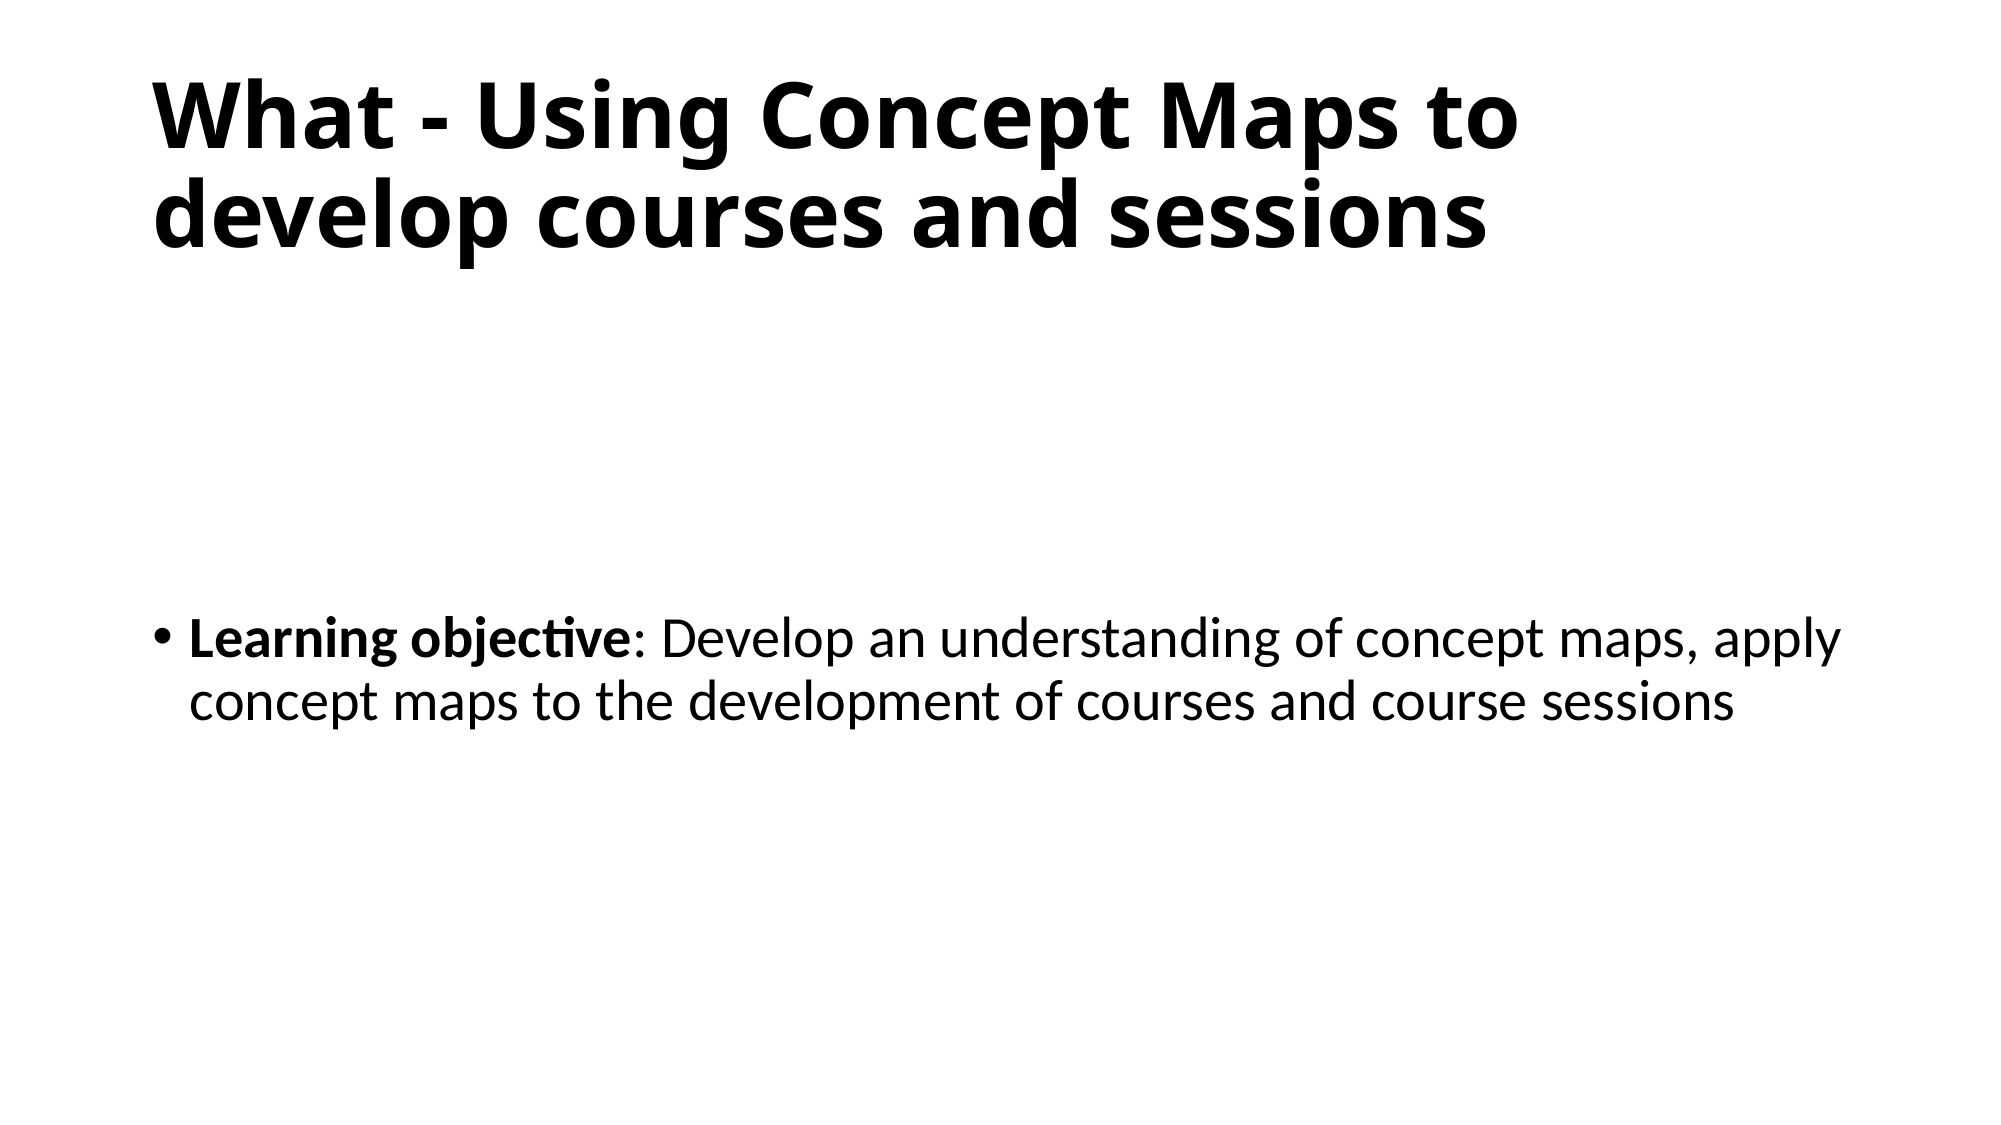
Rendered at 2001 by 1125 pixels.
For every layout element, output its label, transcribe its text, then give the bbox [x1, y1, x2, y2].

list Learning objective: Develop an understanding of concept maps, apply concept maps to the development of courses and course sessions [137, 600, 1863, 1014]
title What - Using Concept Maps to develop courses and sessions [137, 59, 1863, 278]
